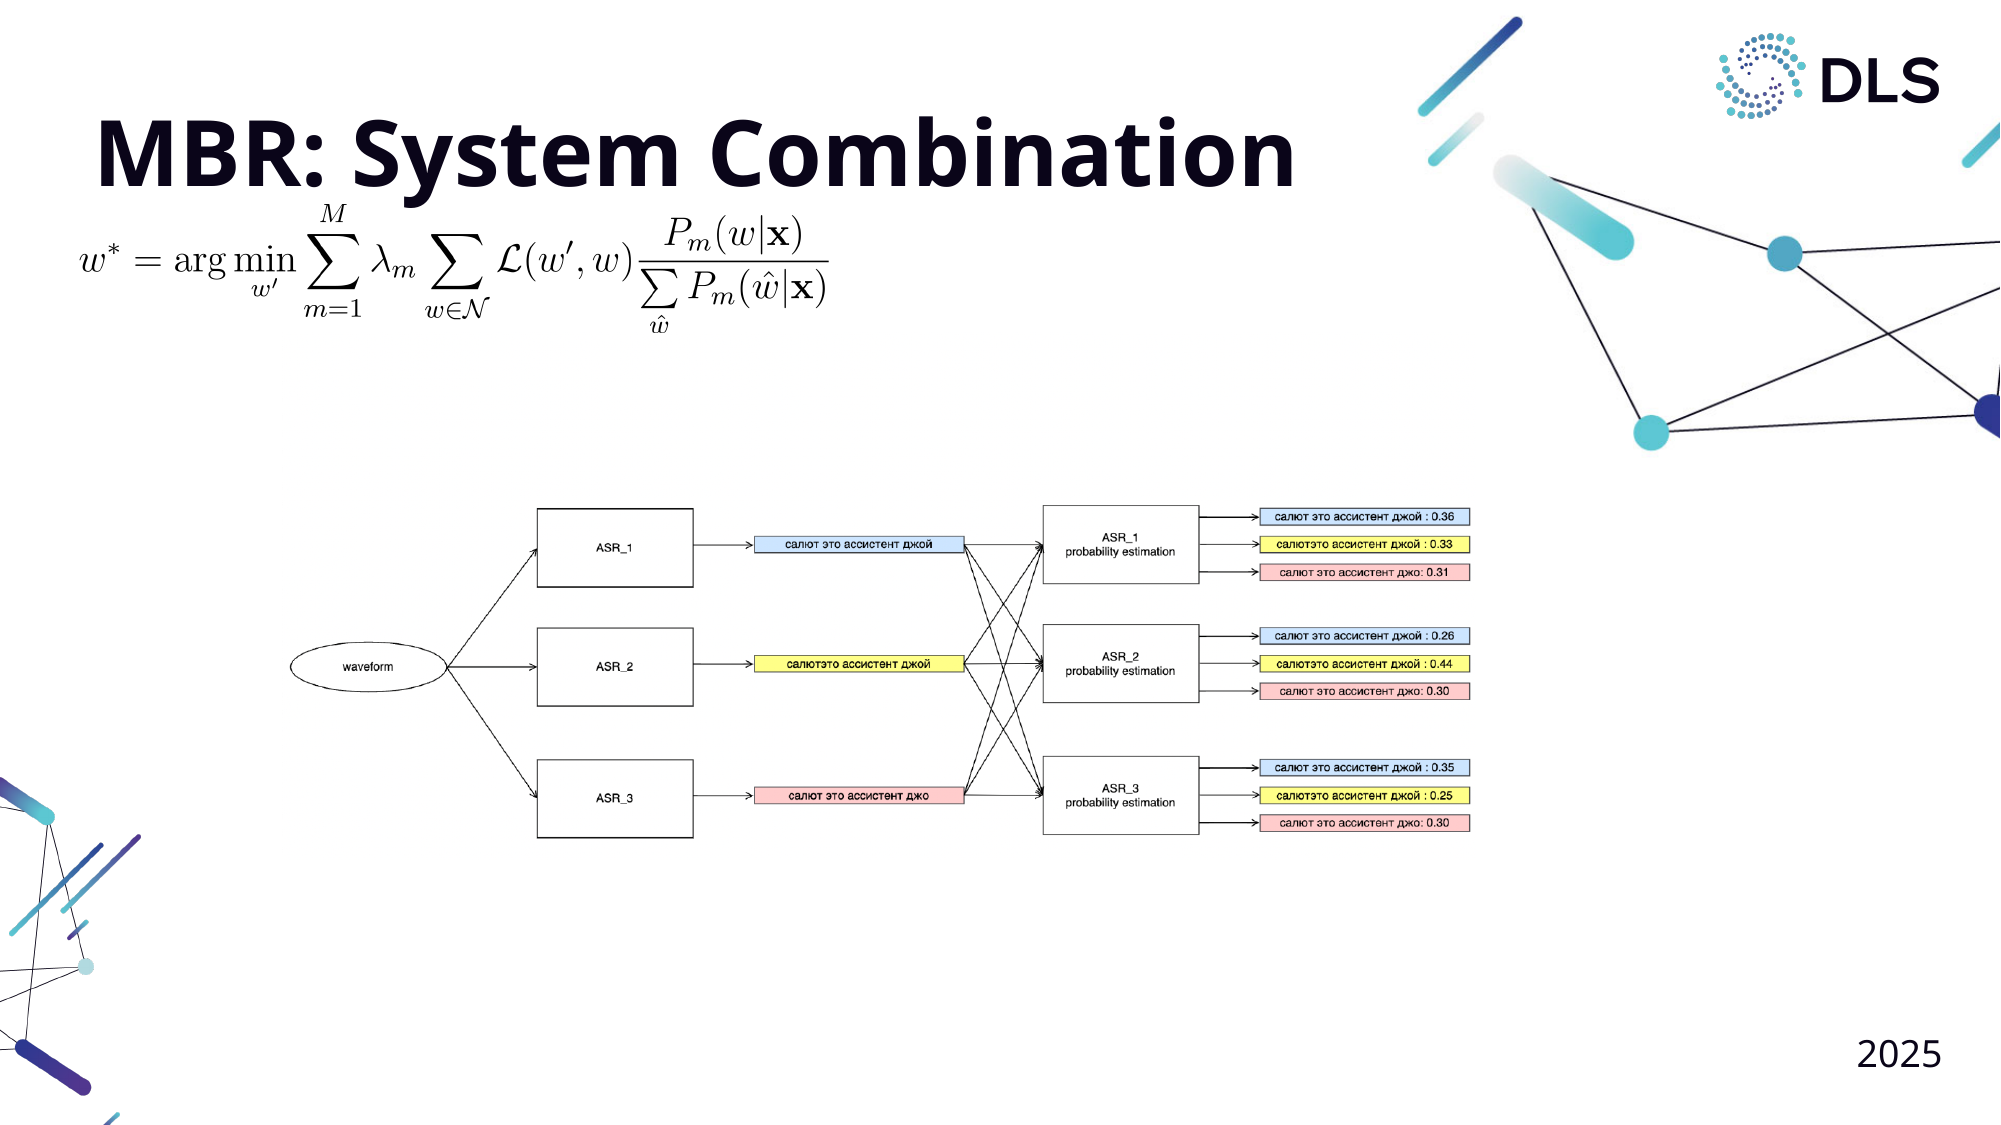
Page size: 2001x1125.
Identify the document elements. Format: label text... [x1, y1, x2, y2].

title MBR: System Combination [78, 92, 1476, 187]
picture [0, 0, 2000, 1125]
list 2025 [1745, 1022, 1958, 1079]
